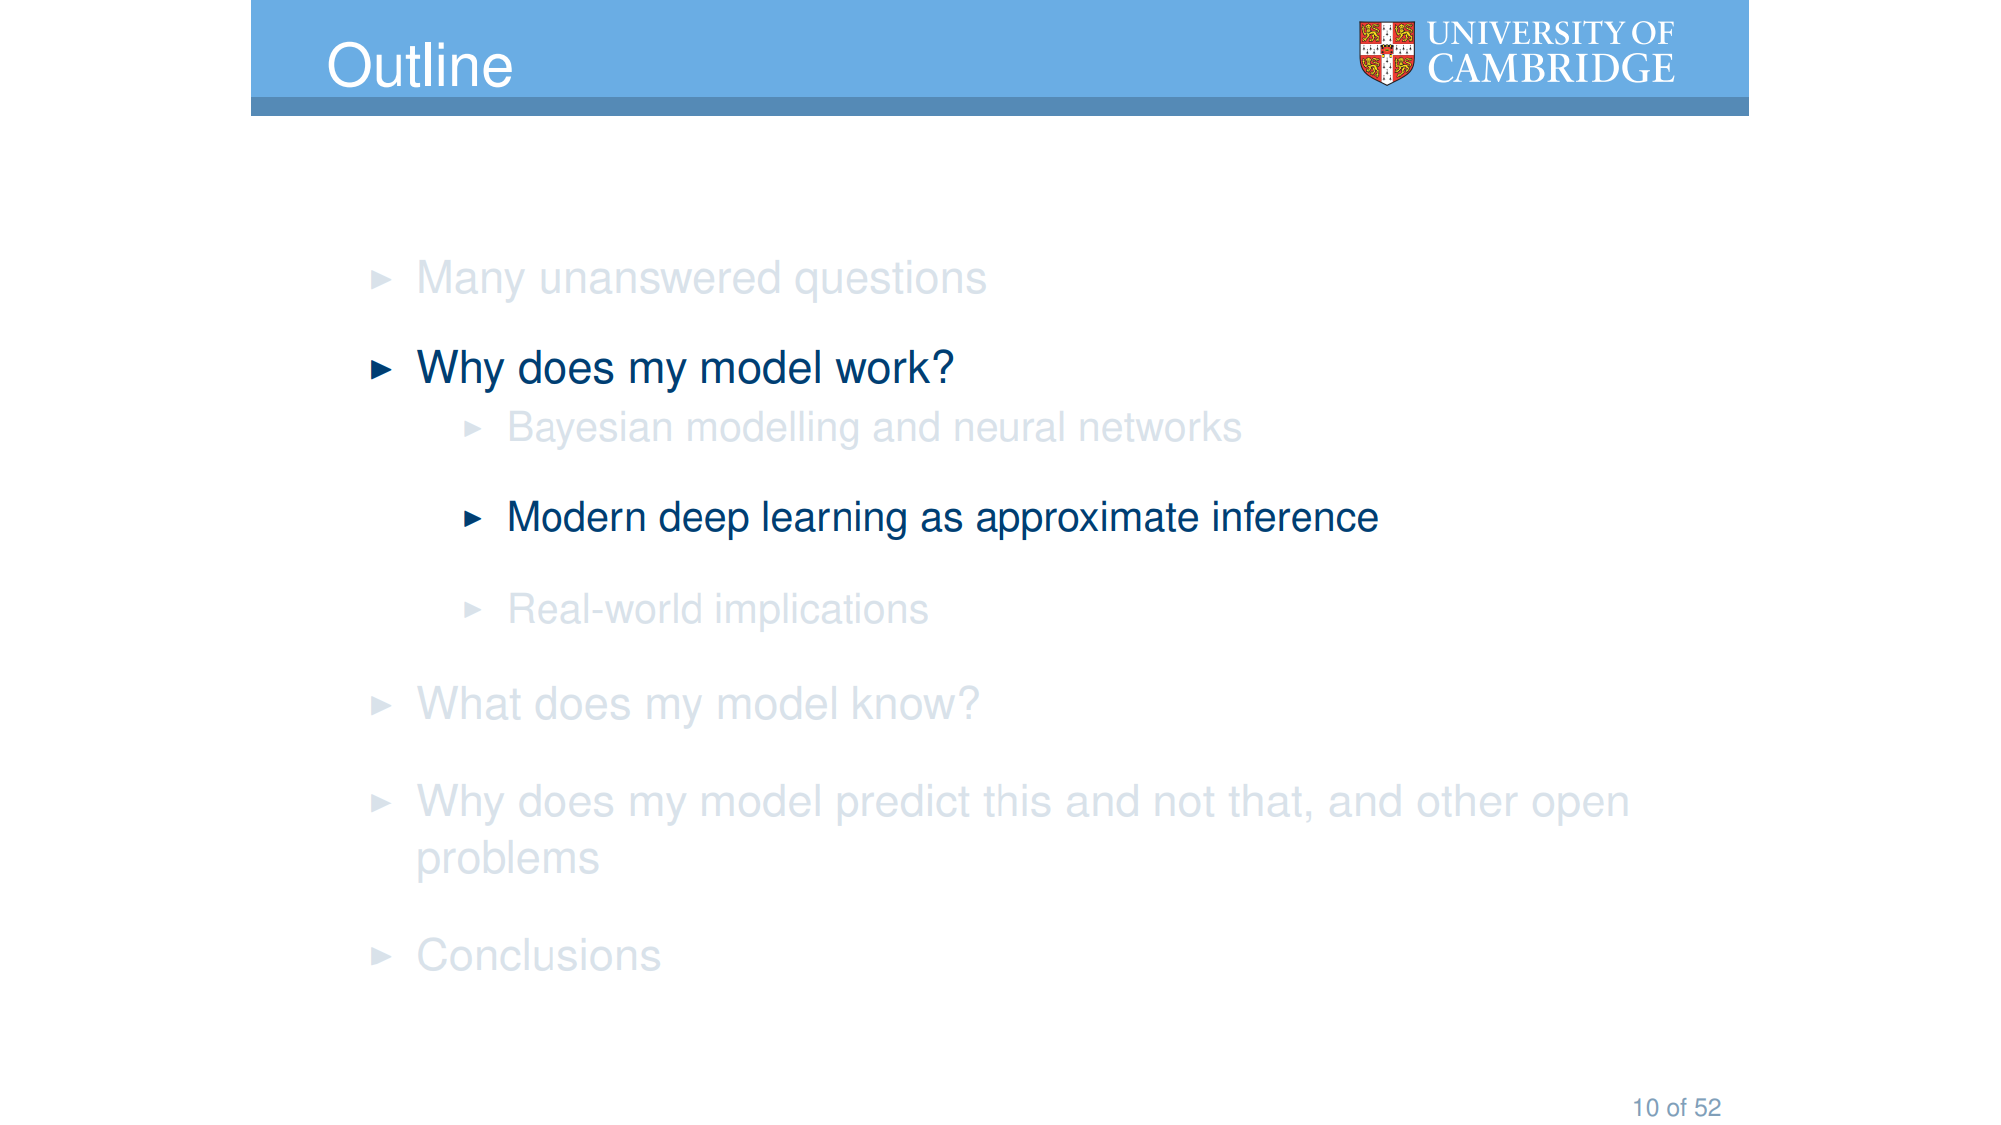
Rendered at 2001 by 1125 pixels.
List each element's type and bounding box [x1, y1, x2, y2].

picture [251, 0, 1749, 1125]
